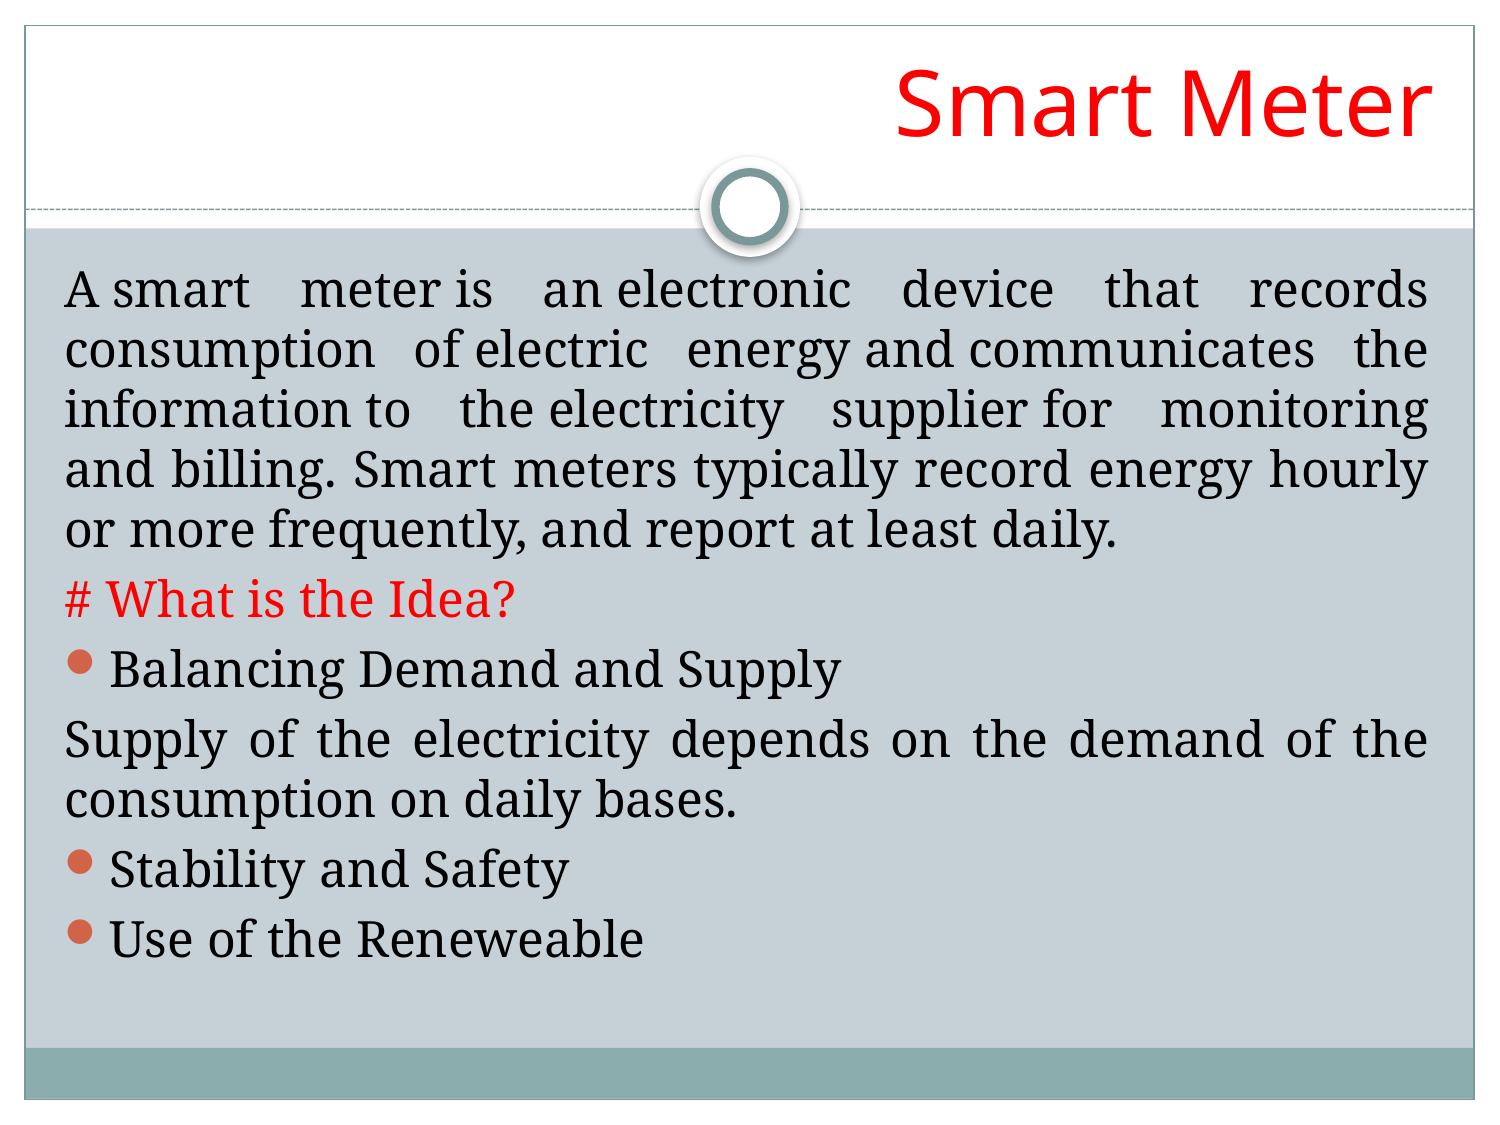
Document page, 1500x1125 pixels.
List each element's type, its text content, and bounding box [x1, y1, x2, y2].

list A smart meter is an electronic device that records consumption of electric energy and communicates the information to the electricity supplier for monitoring and billing. Smart meters typically record energy hourly or more frequently, and report at least daily. # What is the Idea? Balancing Demand and Supply Supply of the electricity depends on the demand of the consumption on daily bases. Stability and Safety Use of the Reneweable [49, 250, 1445, 1001]
title Smart Meter [49, 37, 1450, 162]
